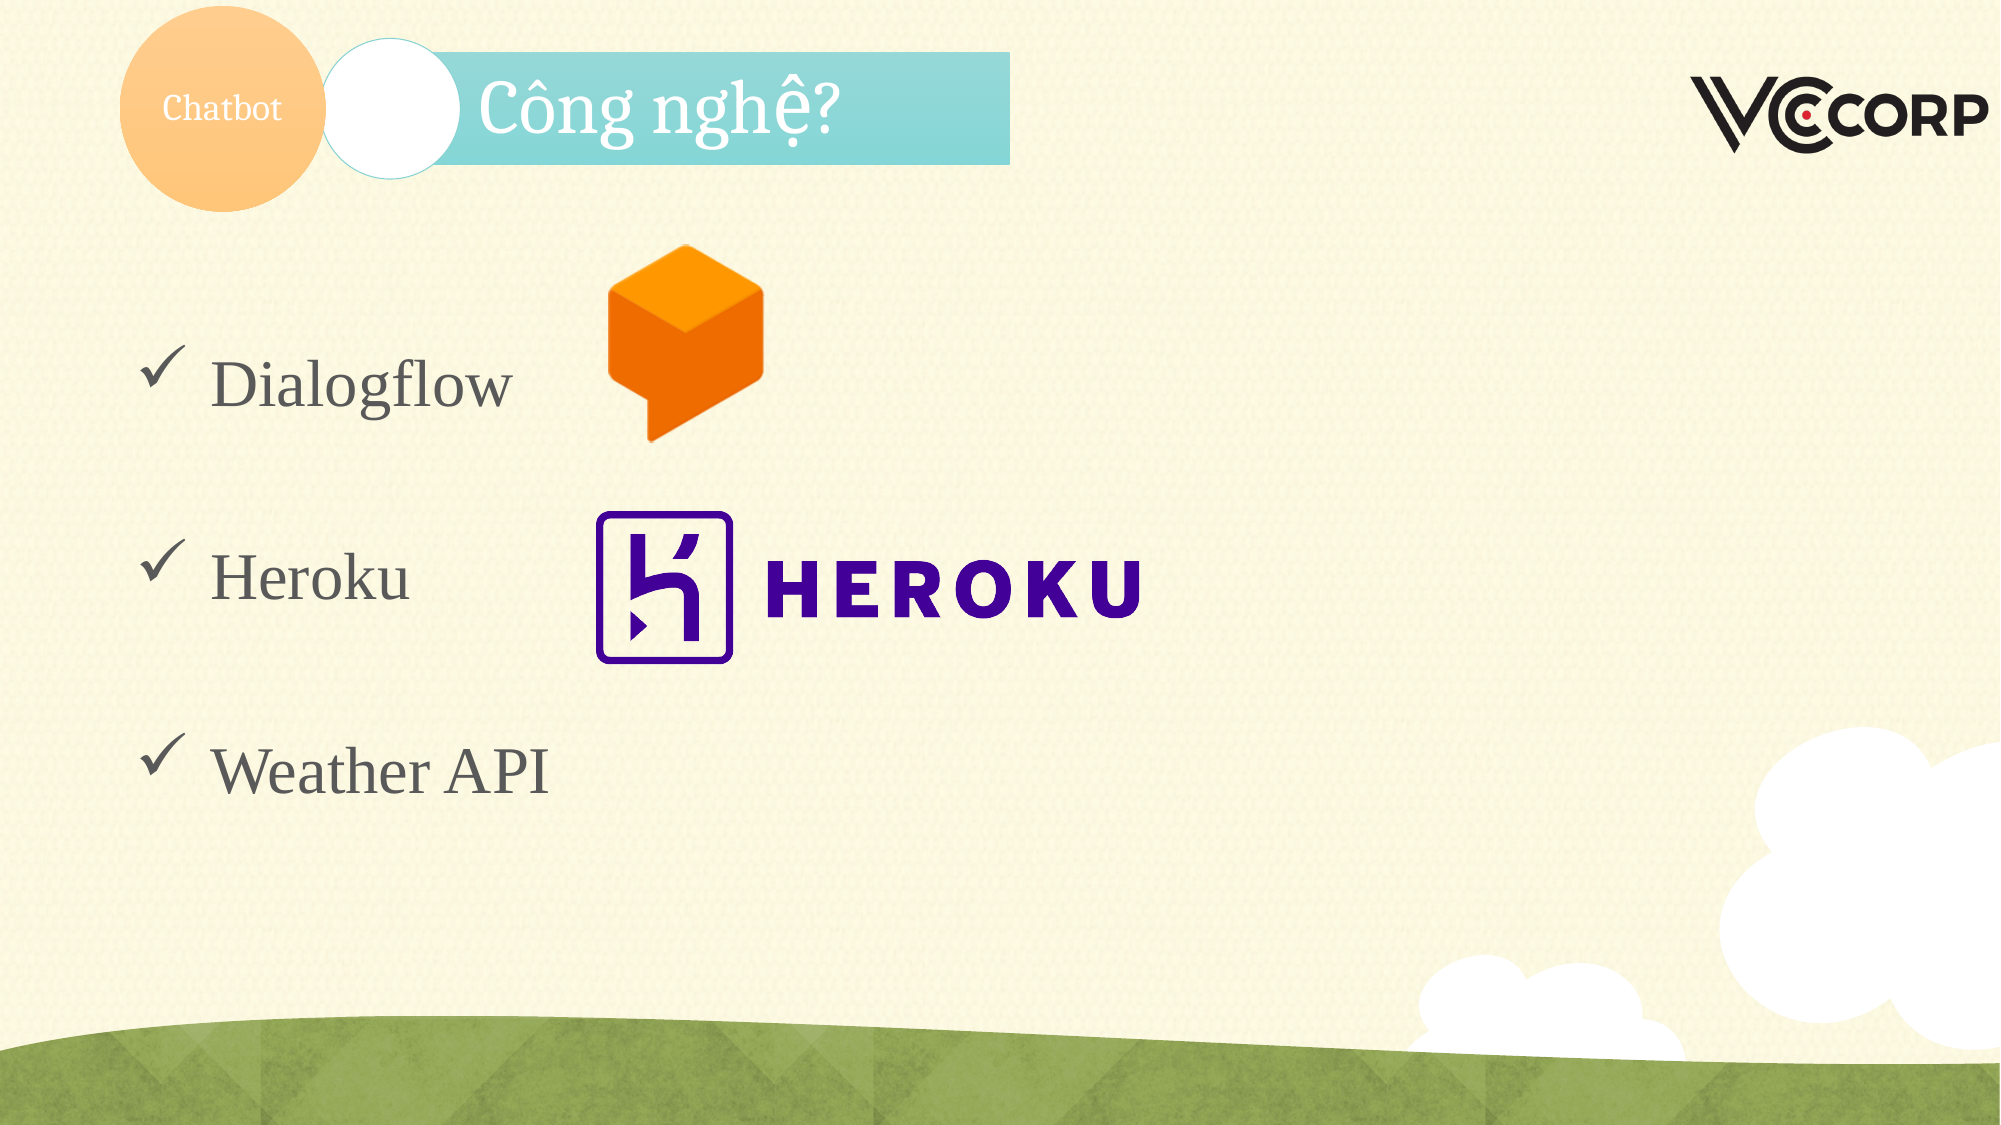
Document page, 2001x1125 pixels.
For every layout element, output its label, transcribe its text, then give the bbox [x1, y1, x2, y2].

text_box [119, 5, 326, 212]
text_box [390, 52, 1010, 166]
picture [0, 0, 2001, 1125]
text_box [326, 37, 433, 180]
list Dialogflow Heroku Weather API [120, 236, 1880, 999]
